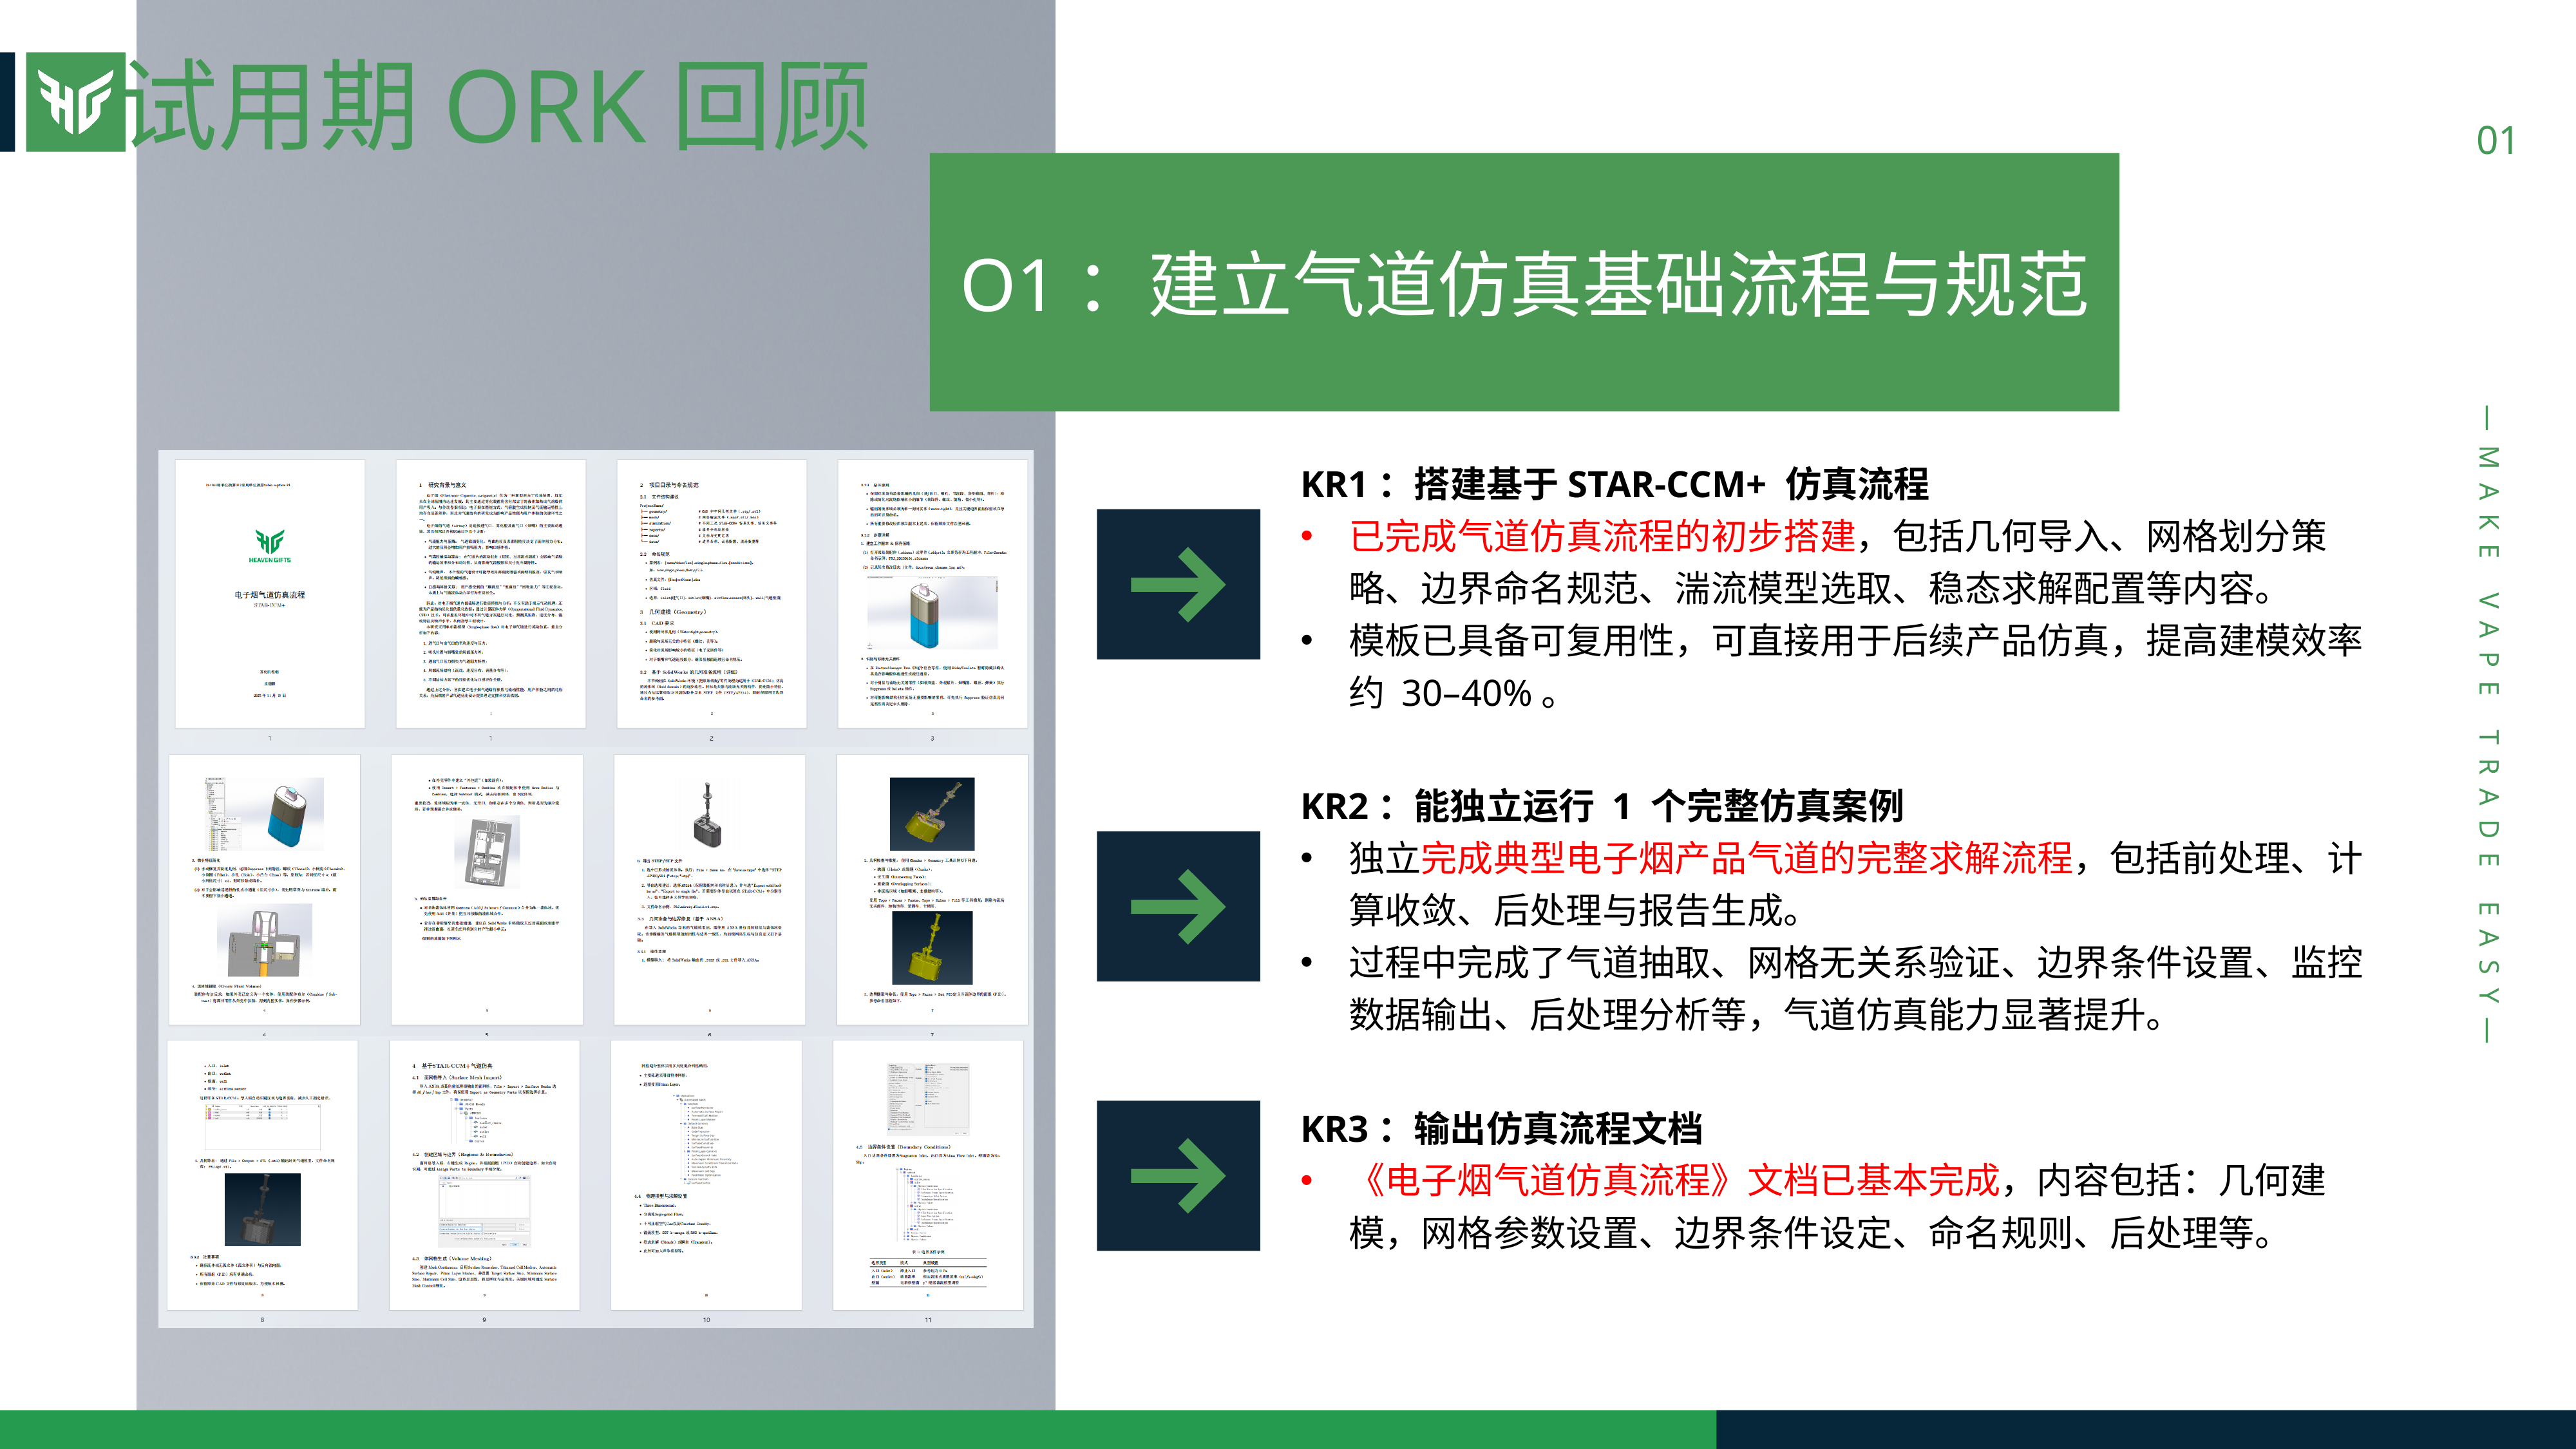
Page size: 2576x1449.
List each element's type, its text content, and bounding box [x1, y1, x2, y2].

text_box 01 [2470, 109, 2526, 167]
text_box —MAKE VAPE TRADE EASY— [2477, 379, 2520, 1070]
text_box [0, 52, 15, 152]
picture [38, 70, 113, 135]
text_box [26, 52, 112, 152]
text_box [1097, 1087, 2380, 1265]
picture [137, 0, 1056, 1449]
text_box 试用期ORK回顾 [112, 36, 137, 168]
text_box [1097, 442, 2380, 726]
text_box [1056, 1410, 1716, 1449]
text_box O1：建立气道仿真基础流程与规范 [1056, 153, 2120, 412]
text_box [1097, 764, 2380, 1048]
text_box [1716, 1410, 2576, 1449]
text_box [0, 1410, 137, 1449]
